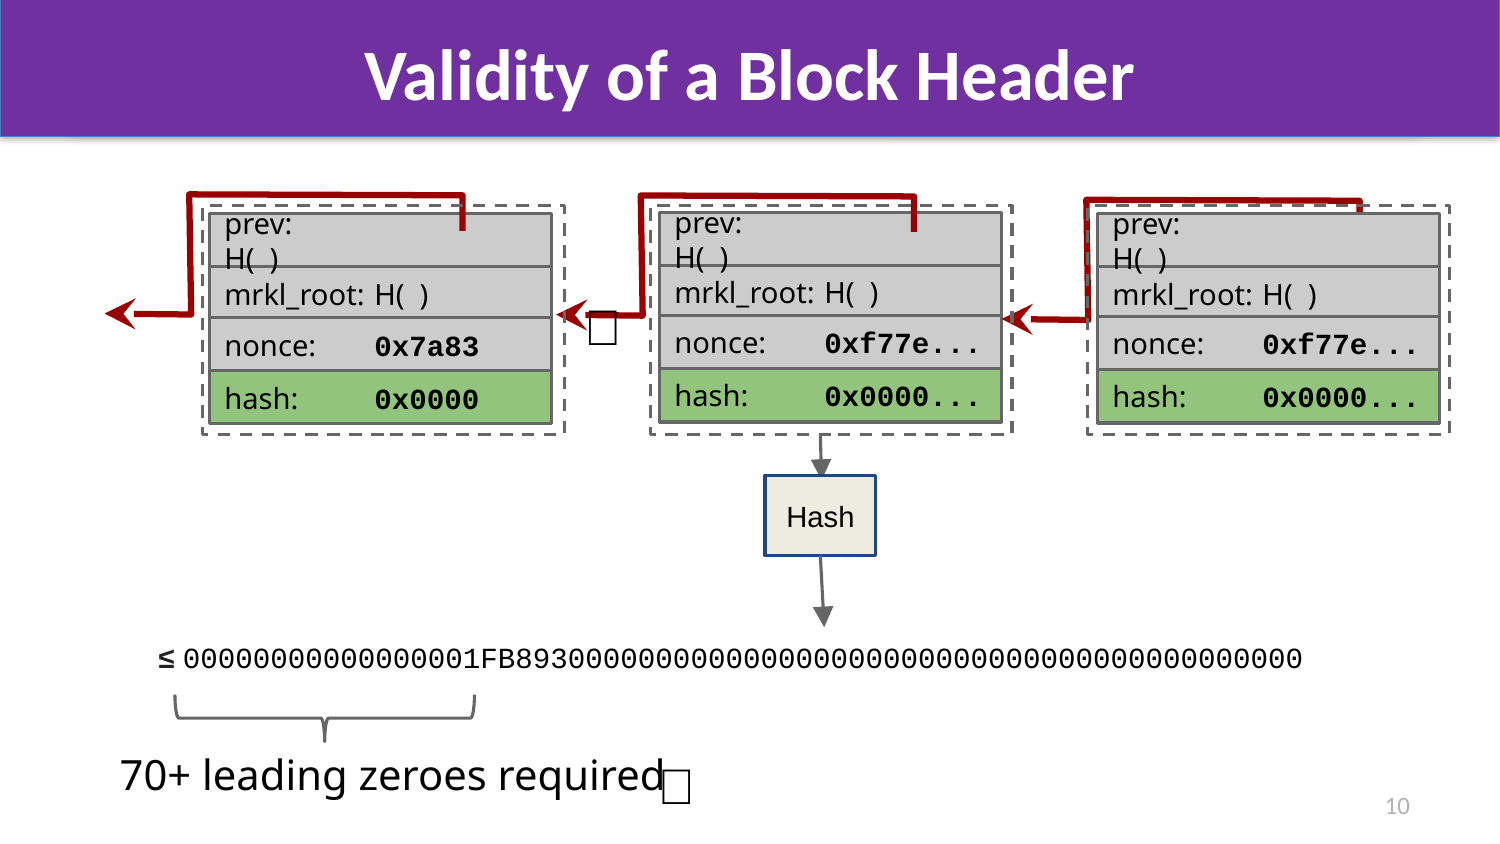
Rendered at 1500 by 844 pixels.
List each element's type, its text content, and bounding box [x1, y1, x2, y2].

text_box [1087, 205, 1450, 435]
title Validity of a Block Header [75, 20, 1425, 123]
text_box [202, 205, 565, 435]
text_box [565, 308, 569, 322]
text_box ✅ [642, 747, 724, 822]
text_box [174, 694, 475, 742]
text_box Hash [764, 475, 876, 556]
slide_number 10 [1074, 782, 1425, 827]
text_box ≤ 00000000000000001FB893000000000000000000000000000000000000000000 [143, 596, 1481, 717]
text_box [1012, 299, 1087, 330]
text_box 70+ leading zeroes required [104, 733, 722, 805]
text_box [1086, 199, 1360, 249]
text_box [650, 205, 1012, 435]
text_box [640, 195, 915, 287]
text_box ✅ [569, 287, 651, 363]
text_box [820, 555, 825, 628]
text_box [104, 194, 463, 325]
